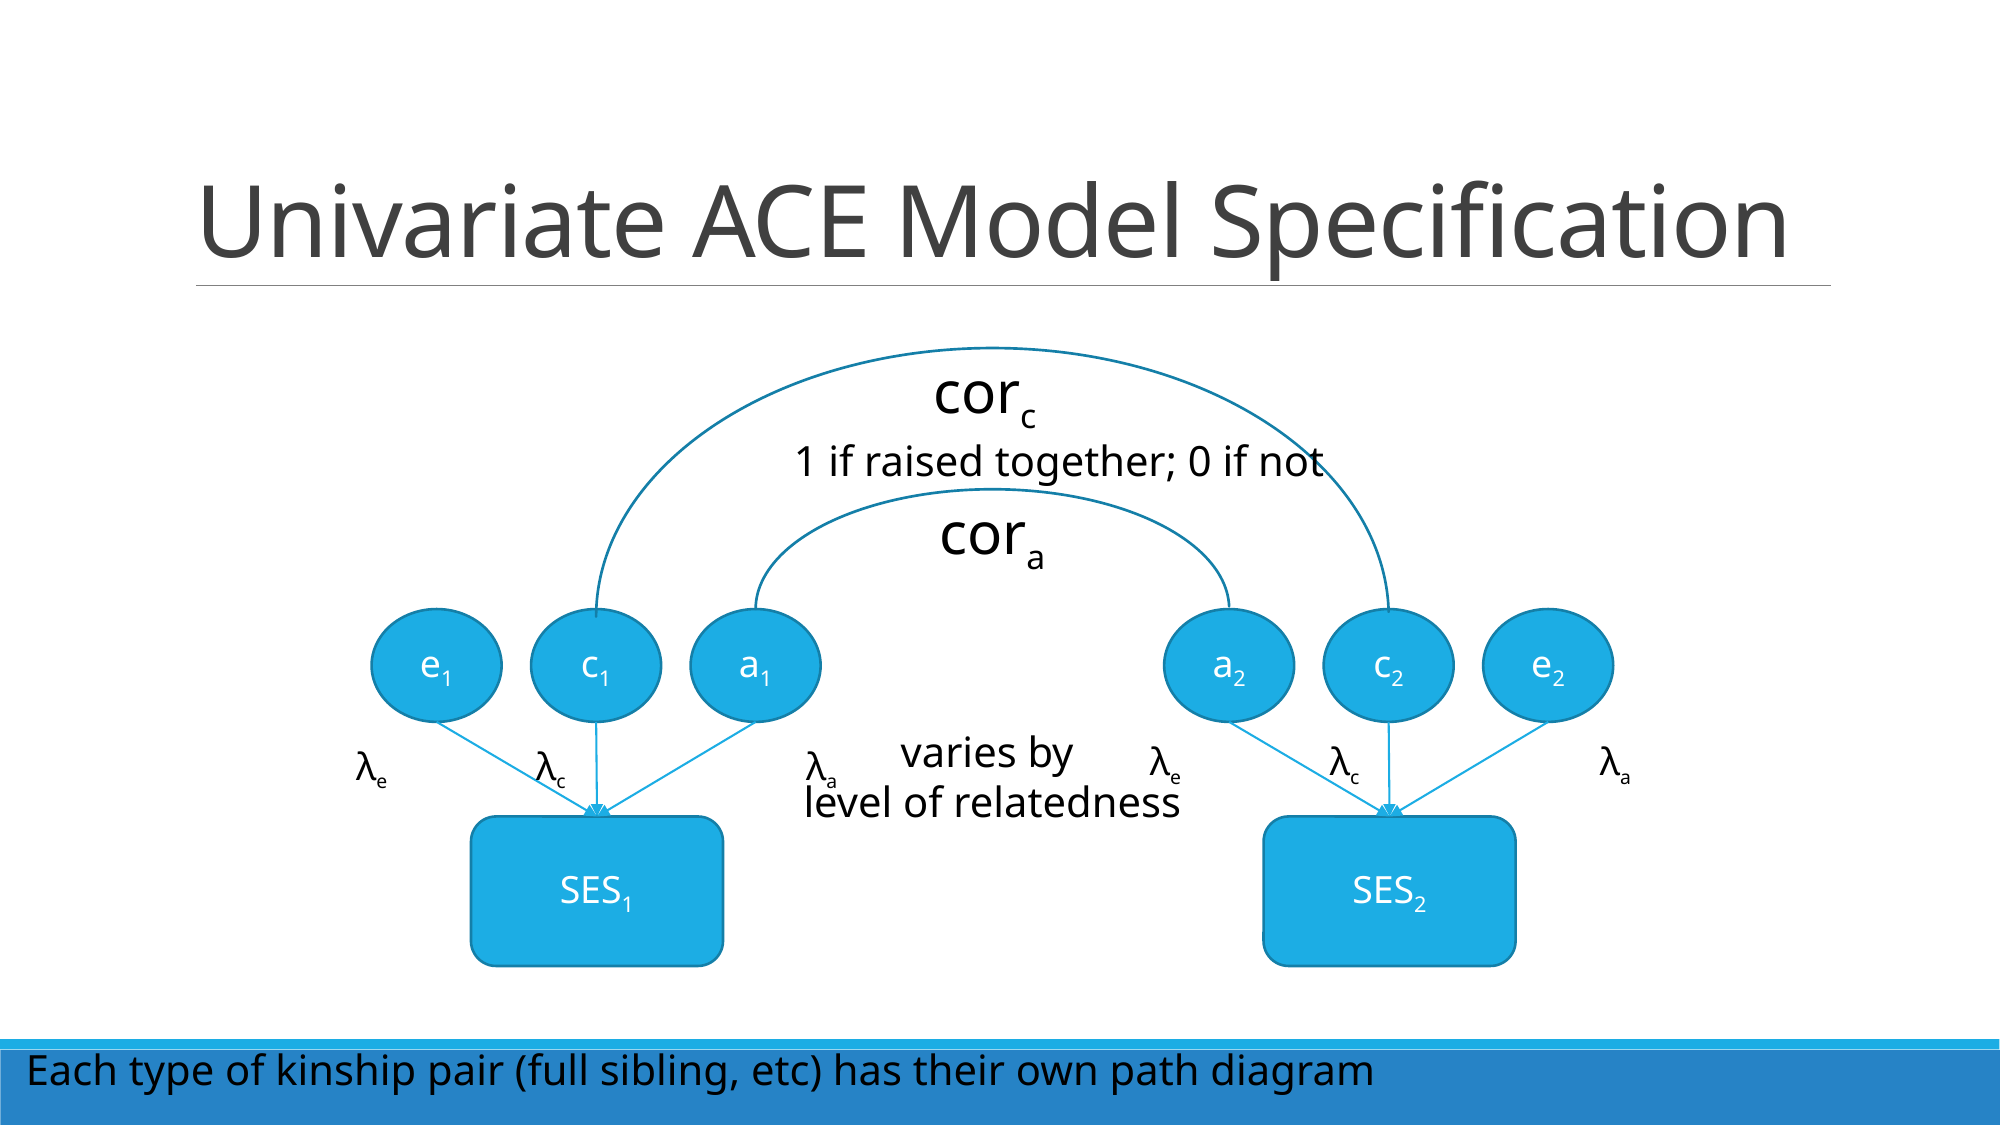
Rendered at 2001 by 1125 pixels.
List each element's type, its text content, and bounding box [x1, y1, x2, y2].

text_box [371, 347, 1614, 967]
title Univariate ACE Model Specification [180, 47, 1830, 285]
text_box Each type of kinship pair (full sibling, etc) has their own path diagram [11, 1036, 1391, 1102]
